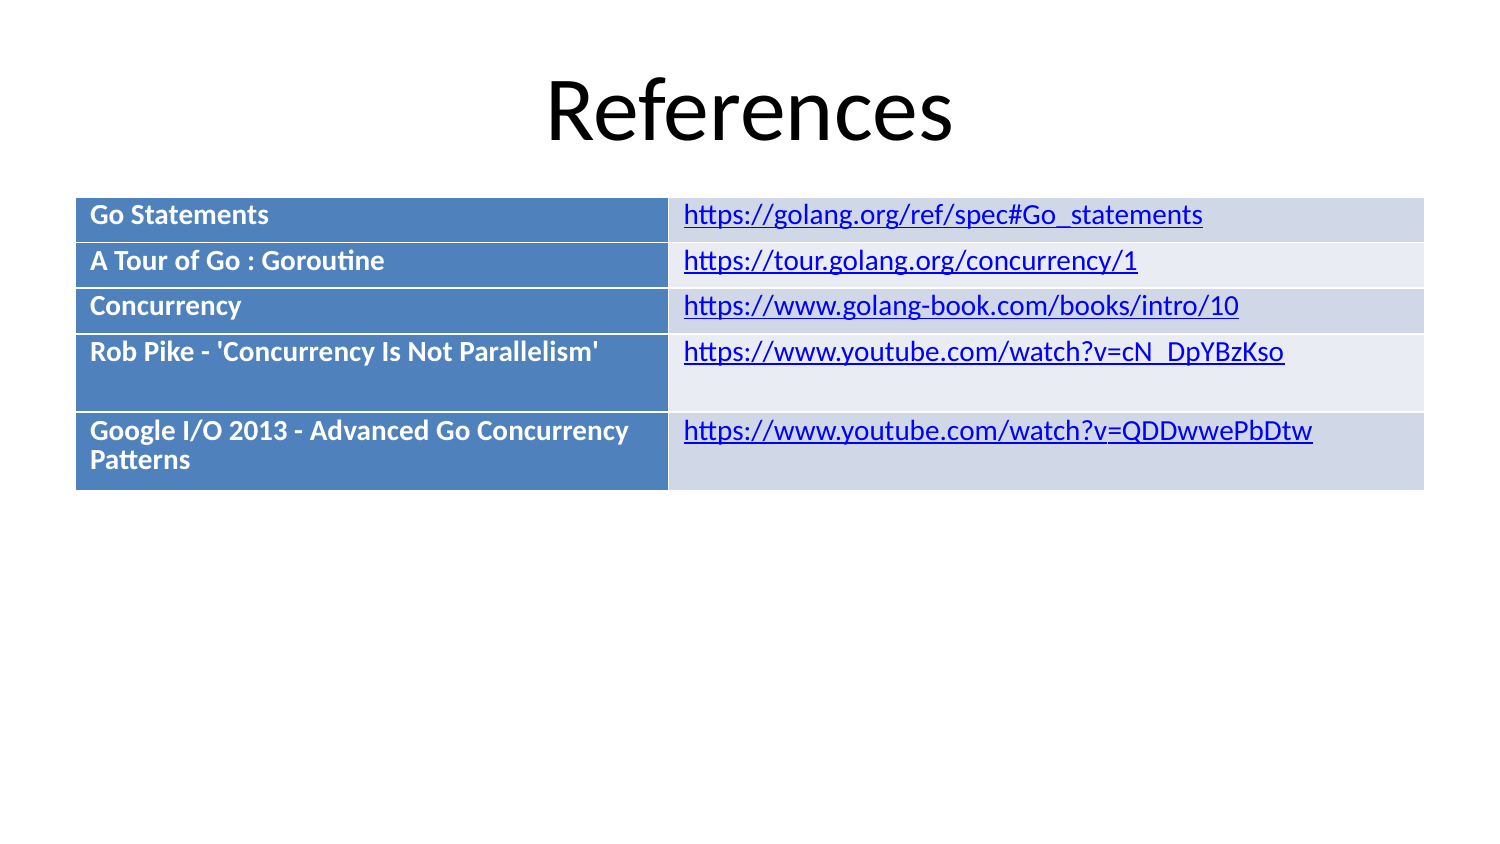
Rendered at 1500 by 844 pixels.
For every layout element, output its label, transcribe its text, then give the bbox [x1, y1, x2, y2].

table_cell A Tour of Go : Goroutine [76, 243, 668, 287]
table_cell Rob Pike - 'Concurrency Is Not Parallelism' [76, 335, 668, 411]
table_cell Concurrency [76, 289, 668, 333]
table_cell https://www.youtube.com/watch?v=QDDwwePbDtw [669, 413, 1424, 490]
table_cell https://www.youtube.com/watch?v=cN_DpYBzKso [669, 335, 1424, 411]
table_header Go Statements [76, 198, 668, 242]
table_cell https://www.golang-book.com/books/intro/10 [669, 289, 1424, 333]
title References [75, 33, 1425, 175]
table_cell Google I/O 2013 - Advanced Go Concurrency Patterns [76, 413, 668, 490]
table_header https://golang.org/ref/spec#Go_statements [669, 198, 1424, 242]
table_cell https://tour.golang.org/concurrency/1 [669, 243, 1424, 287]
